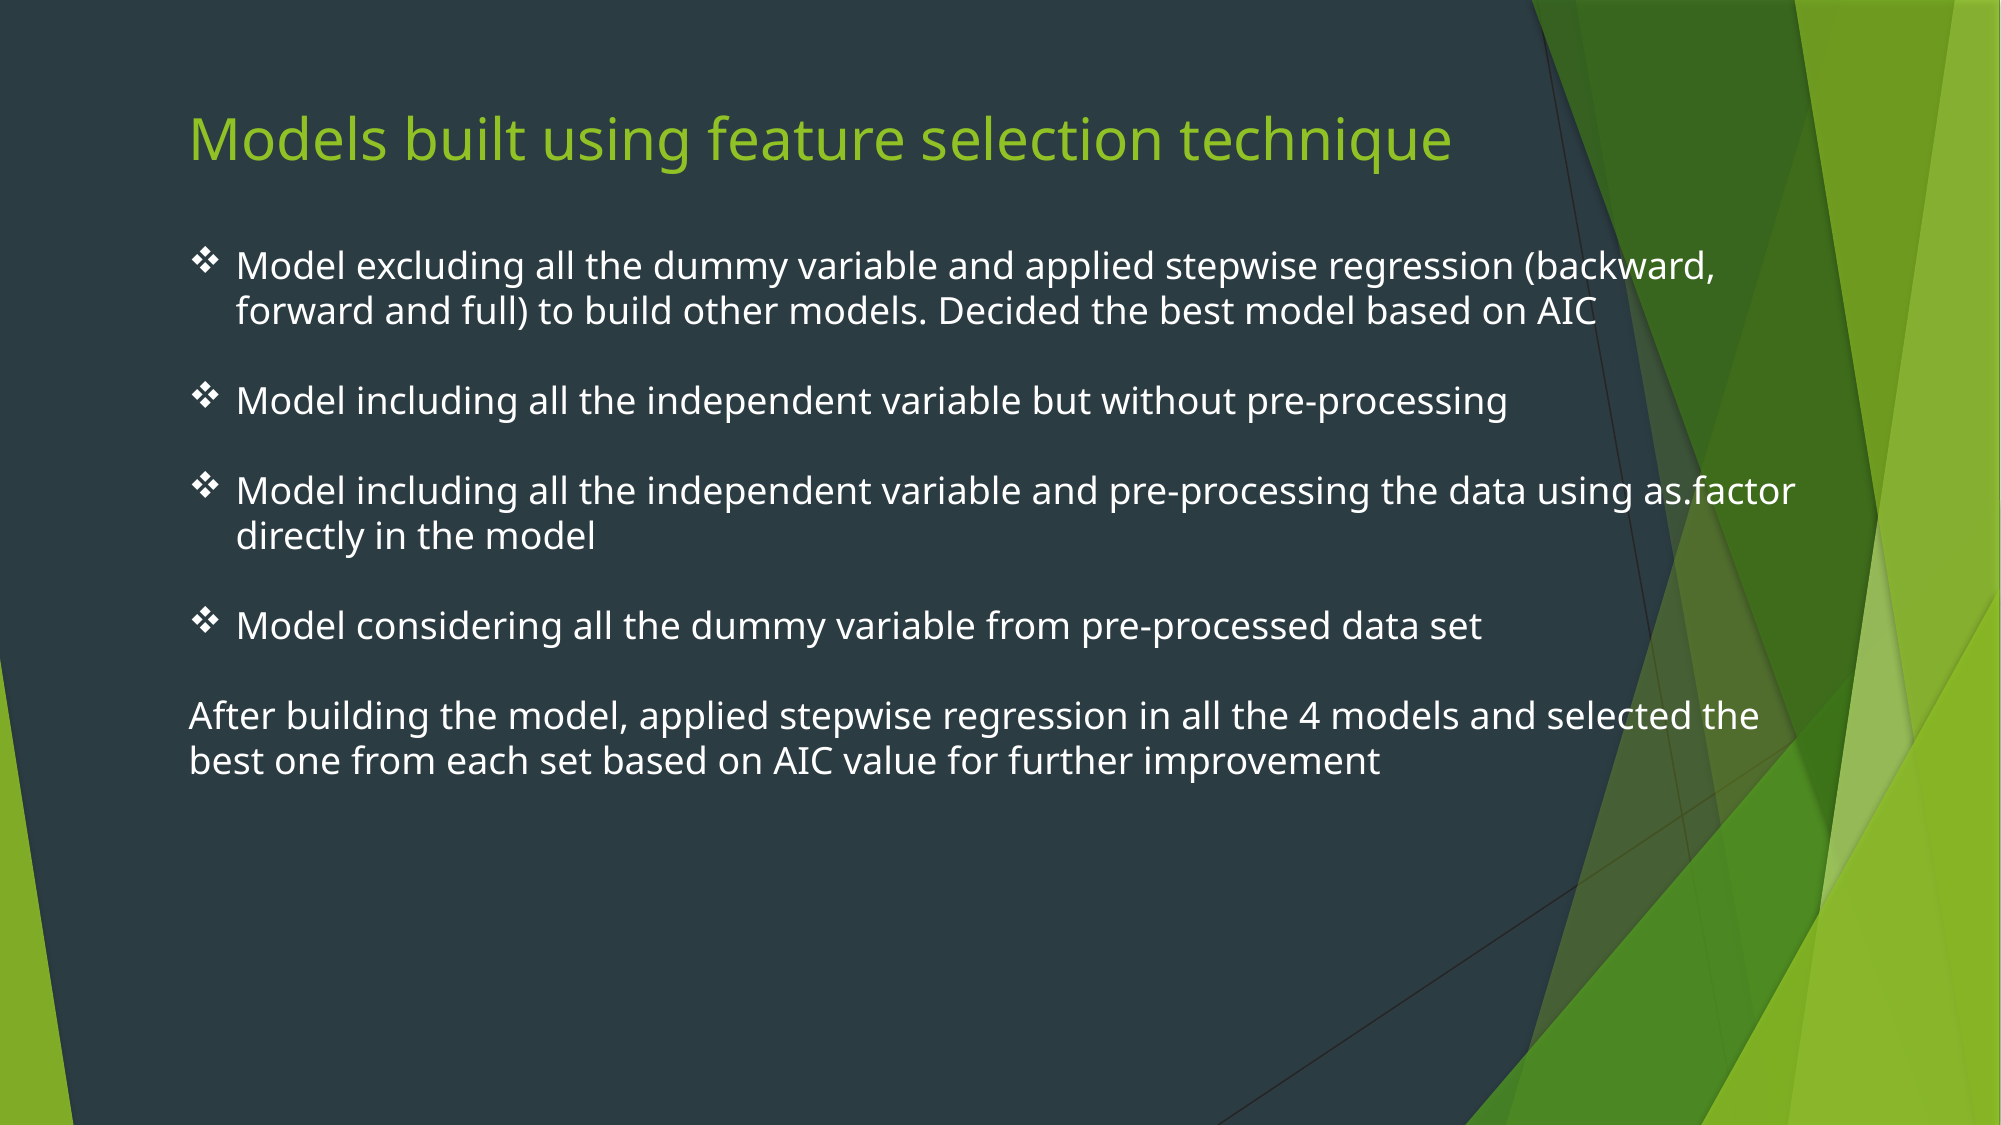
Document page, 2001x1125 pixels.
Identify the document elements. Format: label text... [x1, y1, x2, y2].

text_box Models built using feature selection technique Model excluding all the dummy variable and applied stepwise regression (backward, forward and full) to build other models. Decided the best model based on AIC Model including all the independent variable but without pre-processing Model including all the independent variable and pre-processing the data using as.factor directly in the model Model considering all the dummy variable from pre-processed data set After building the model, applied stepwise regression in all the 4 models and selected the best one from each set based on AIC value for further improvement [173, 94, 1826, 835]
